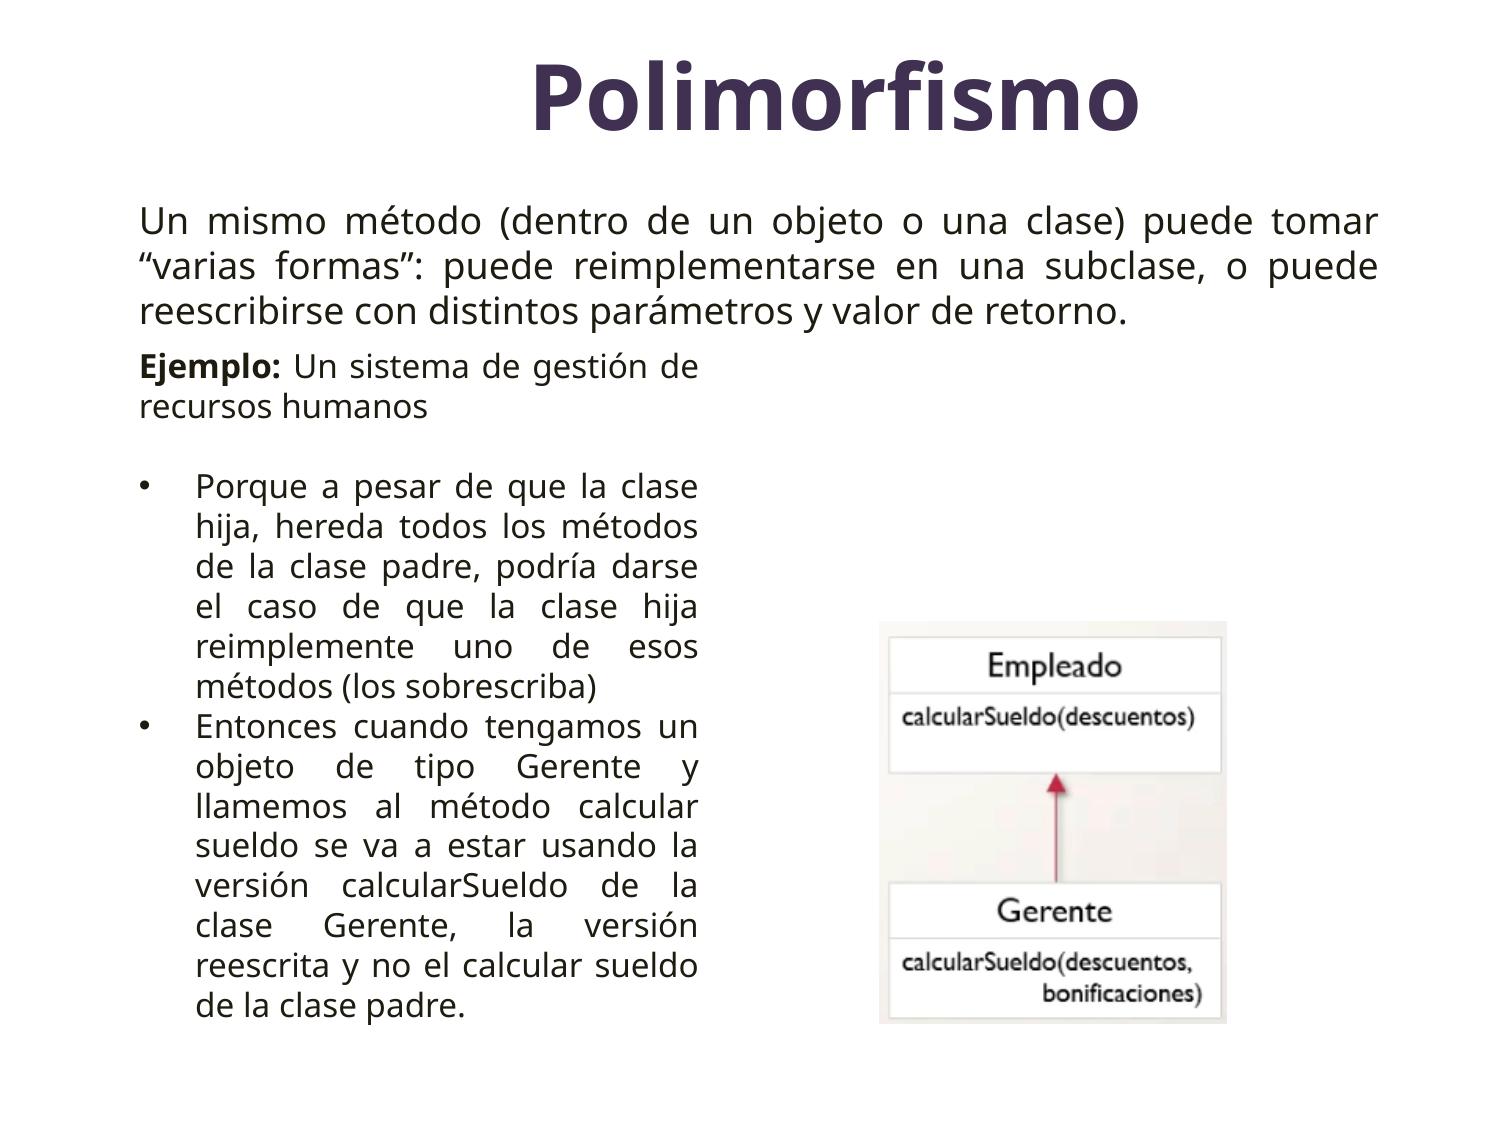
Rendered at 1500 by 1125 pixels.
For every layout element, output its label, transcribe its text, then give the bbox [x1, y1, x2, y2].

picture [879, 621, 1227, 1024]
title Polimorfismo [229, 0, 1442, 188]
text_box Ejemplo: Un sistema de gestión de recursos humanos Porque a pesar de que la clase hija, hereda todos los métodos de la clase padre, podría darse el caso de que la clase hija reimplemente uno de esos métodos (los sobrescriba) Entonces cuando tengamos un objeto de tipo Gerente y llamemos al método calcular sueldo se va a estar usando la versión calcularSueldo de la clase Gerente, la versión reescrita y no el calcular sueldo de la clase padre. [123, 340, 715, 1000]
text_box Un mismo método (dentro de un objeto o una clase) puede tomar “varias formas”: puede reimplementarse en una subclase, o puede reescribirse con distintos parámetros y valor de retorno. [123, 189, 1395, 340]
